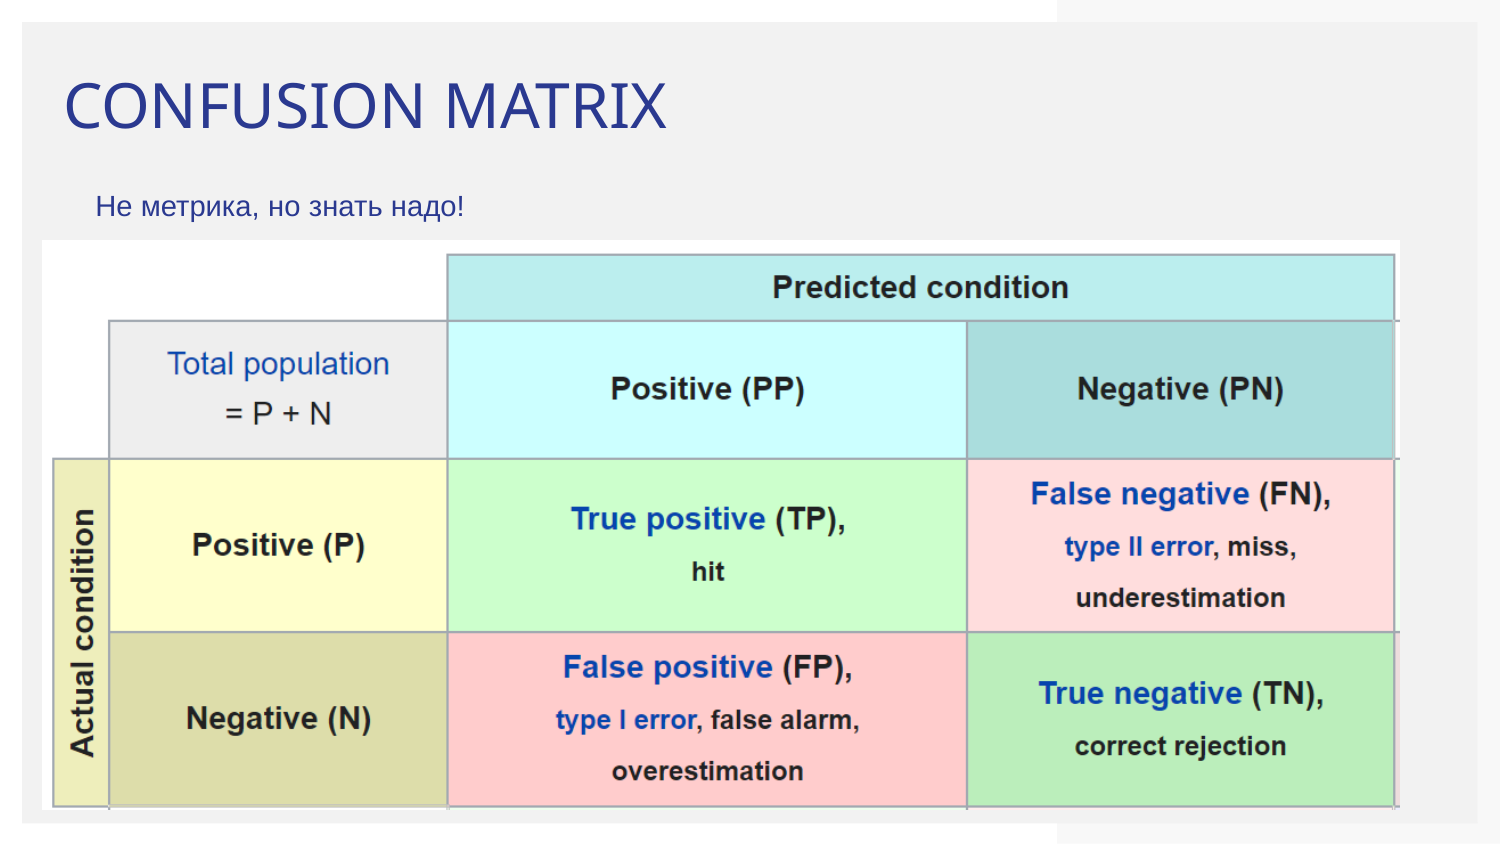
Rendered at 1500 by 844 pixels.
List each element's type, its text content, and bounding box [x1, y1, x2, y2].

picture [42, 240, 1400, 811]
text_box Не метрика, но знать надо! [84, 181, 768, 228]
title CONFUSION MATRIX [63, 74, 761, 109]
